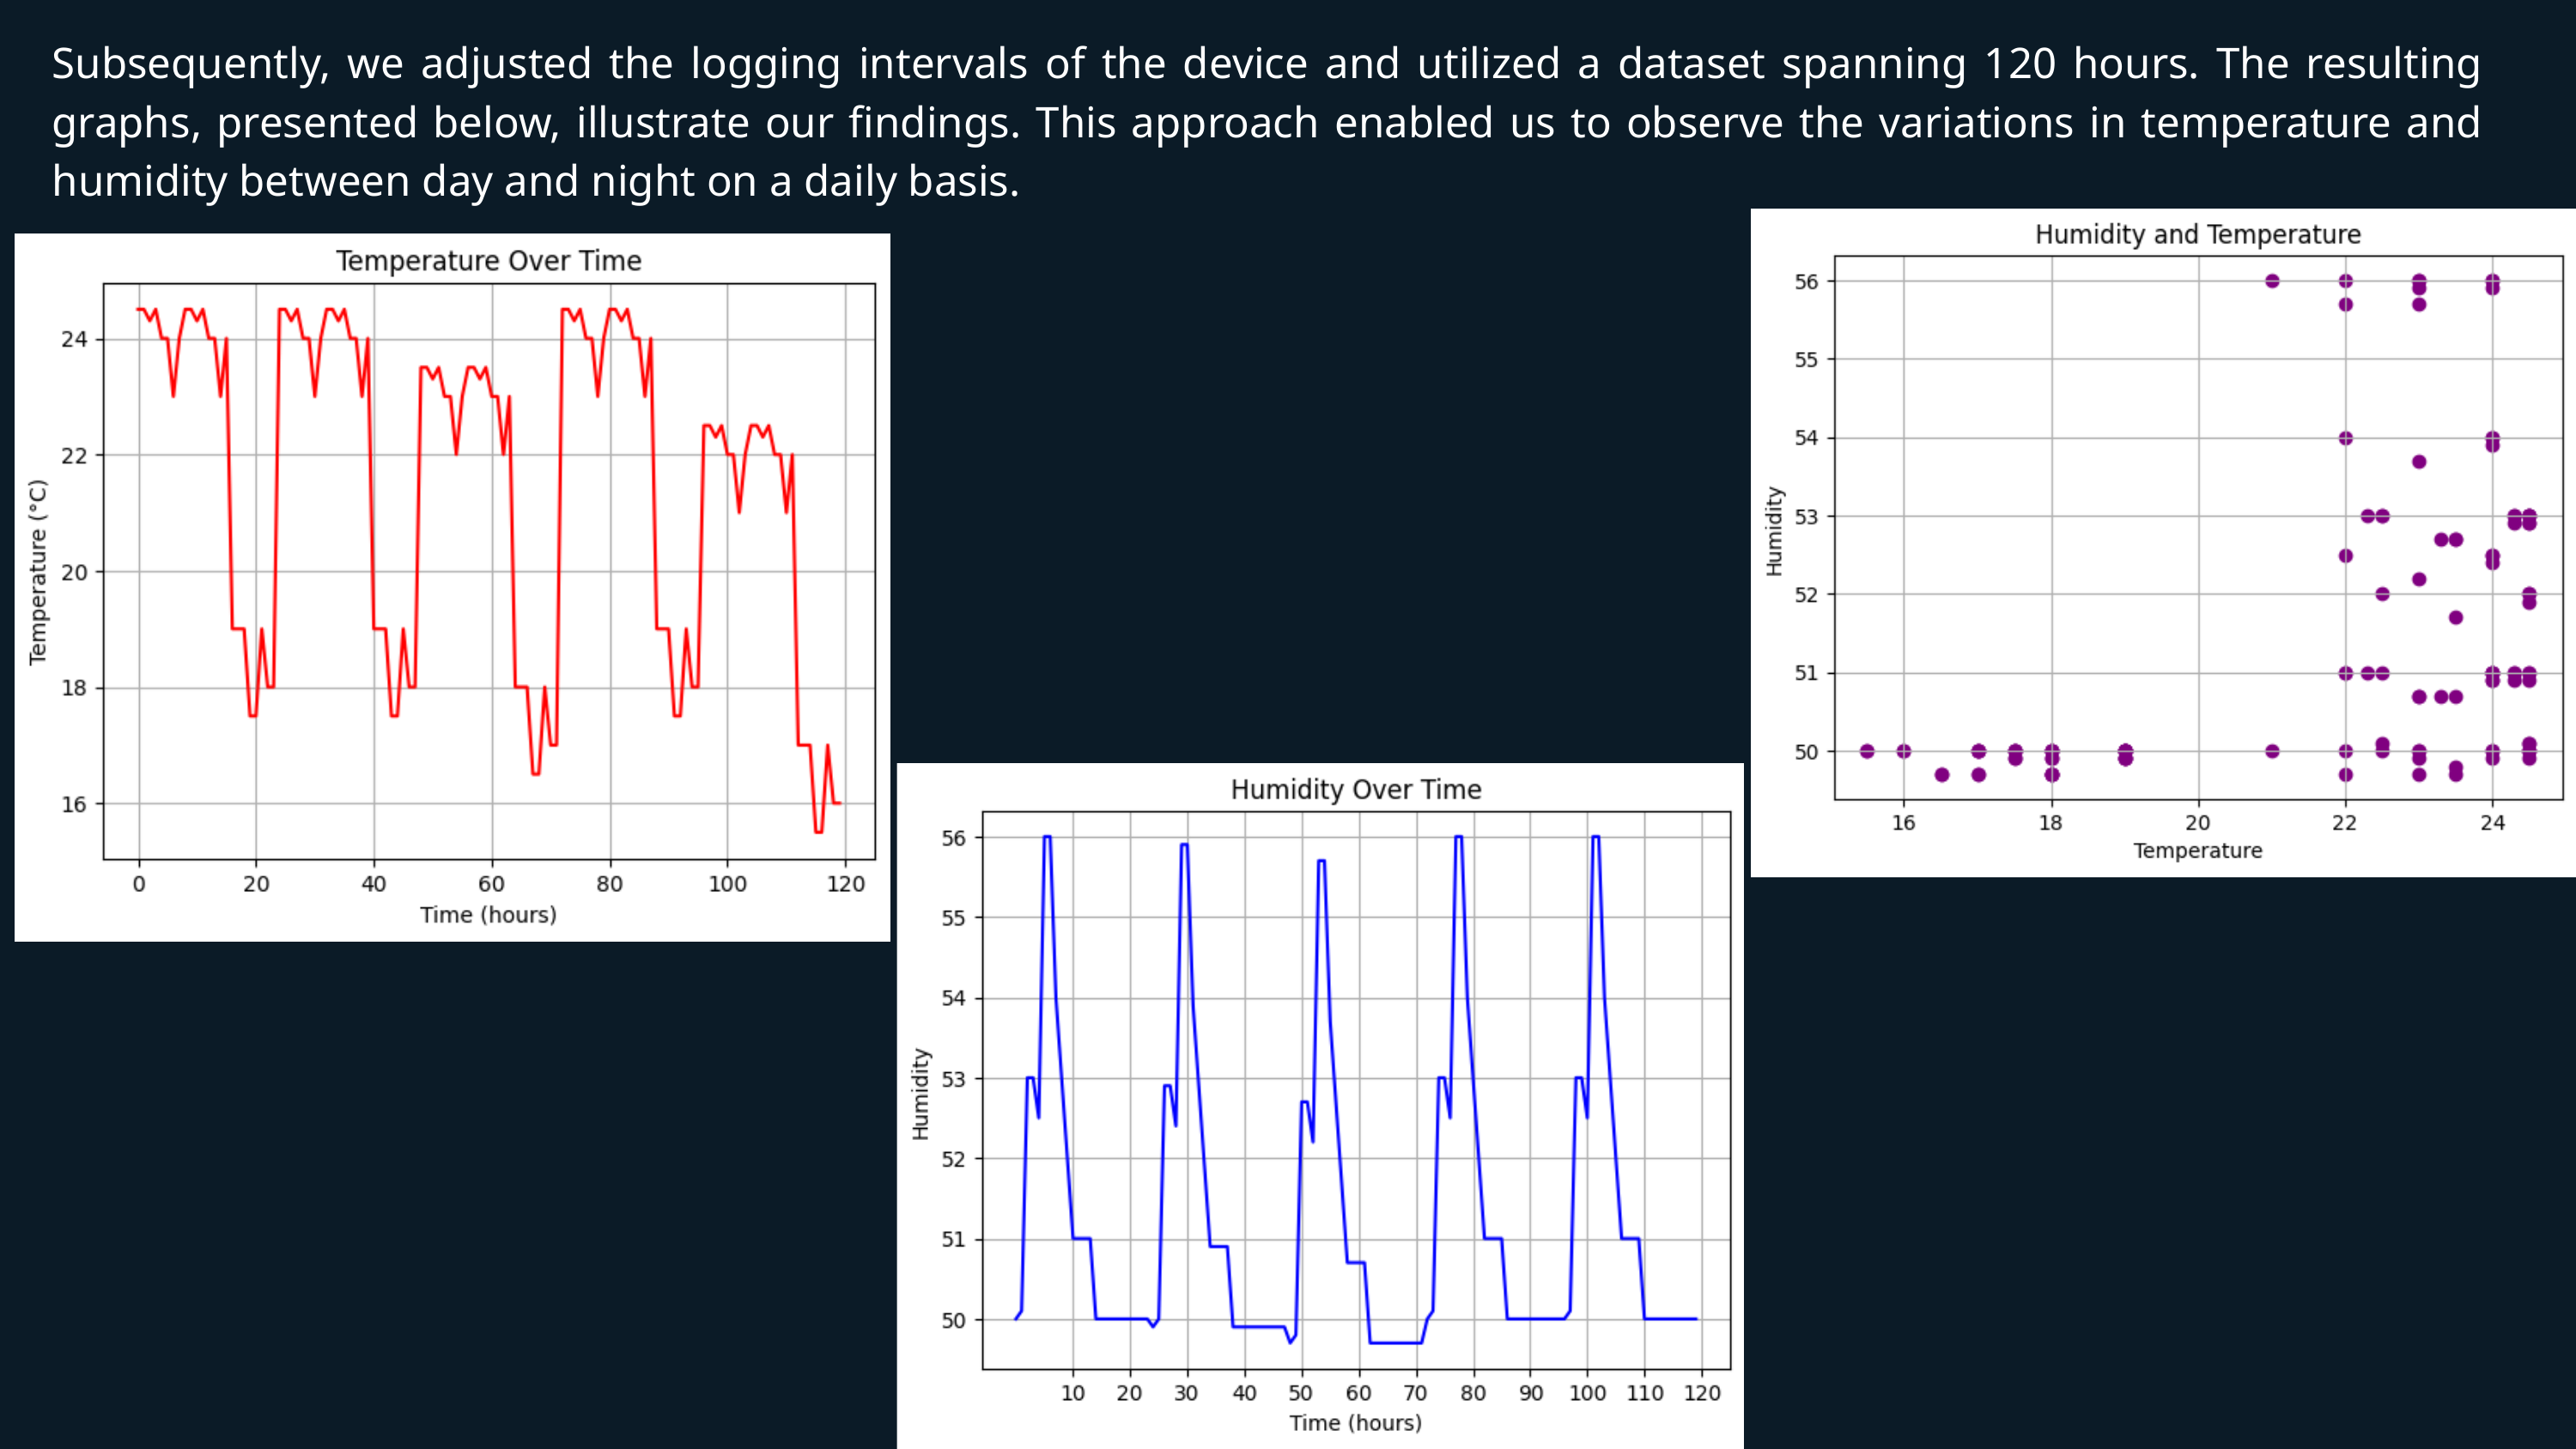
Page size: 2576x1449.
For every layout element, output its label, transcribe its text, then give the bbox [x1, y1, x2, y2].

text_box [1751, 209, 2576, 877]
text_box [896, 763, 1744, 1449]
text_box Subsequently, we adjusted the logging intervals of the device and utilized a dataset spanning 120 hours. The resulting graphs, presented below, illustrate our findings. This approach enabled us to observe the variations in temperature and humidity between day and night on a daily basis. [52, 27, 2483, 324]
text_box [15, 233, 890, 942]
